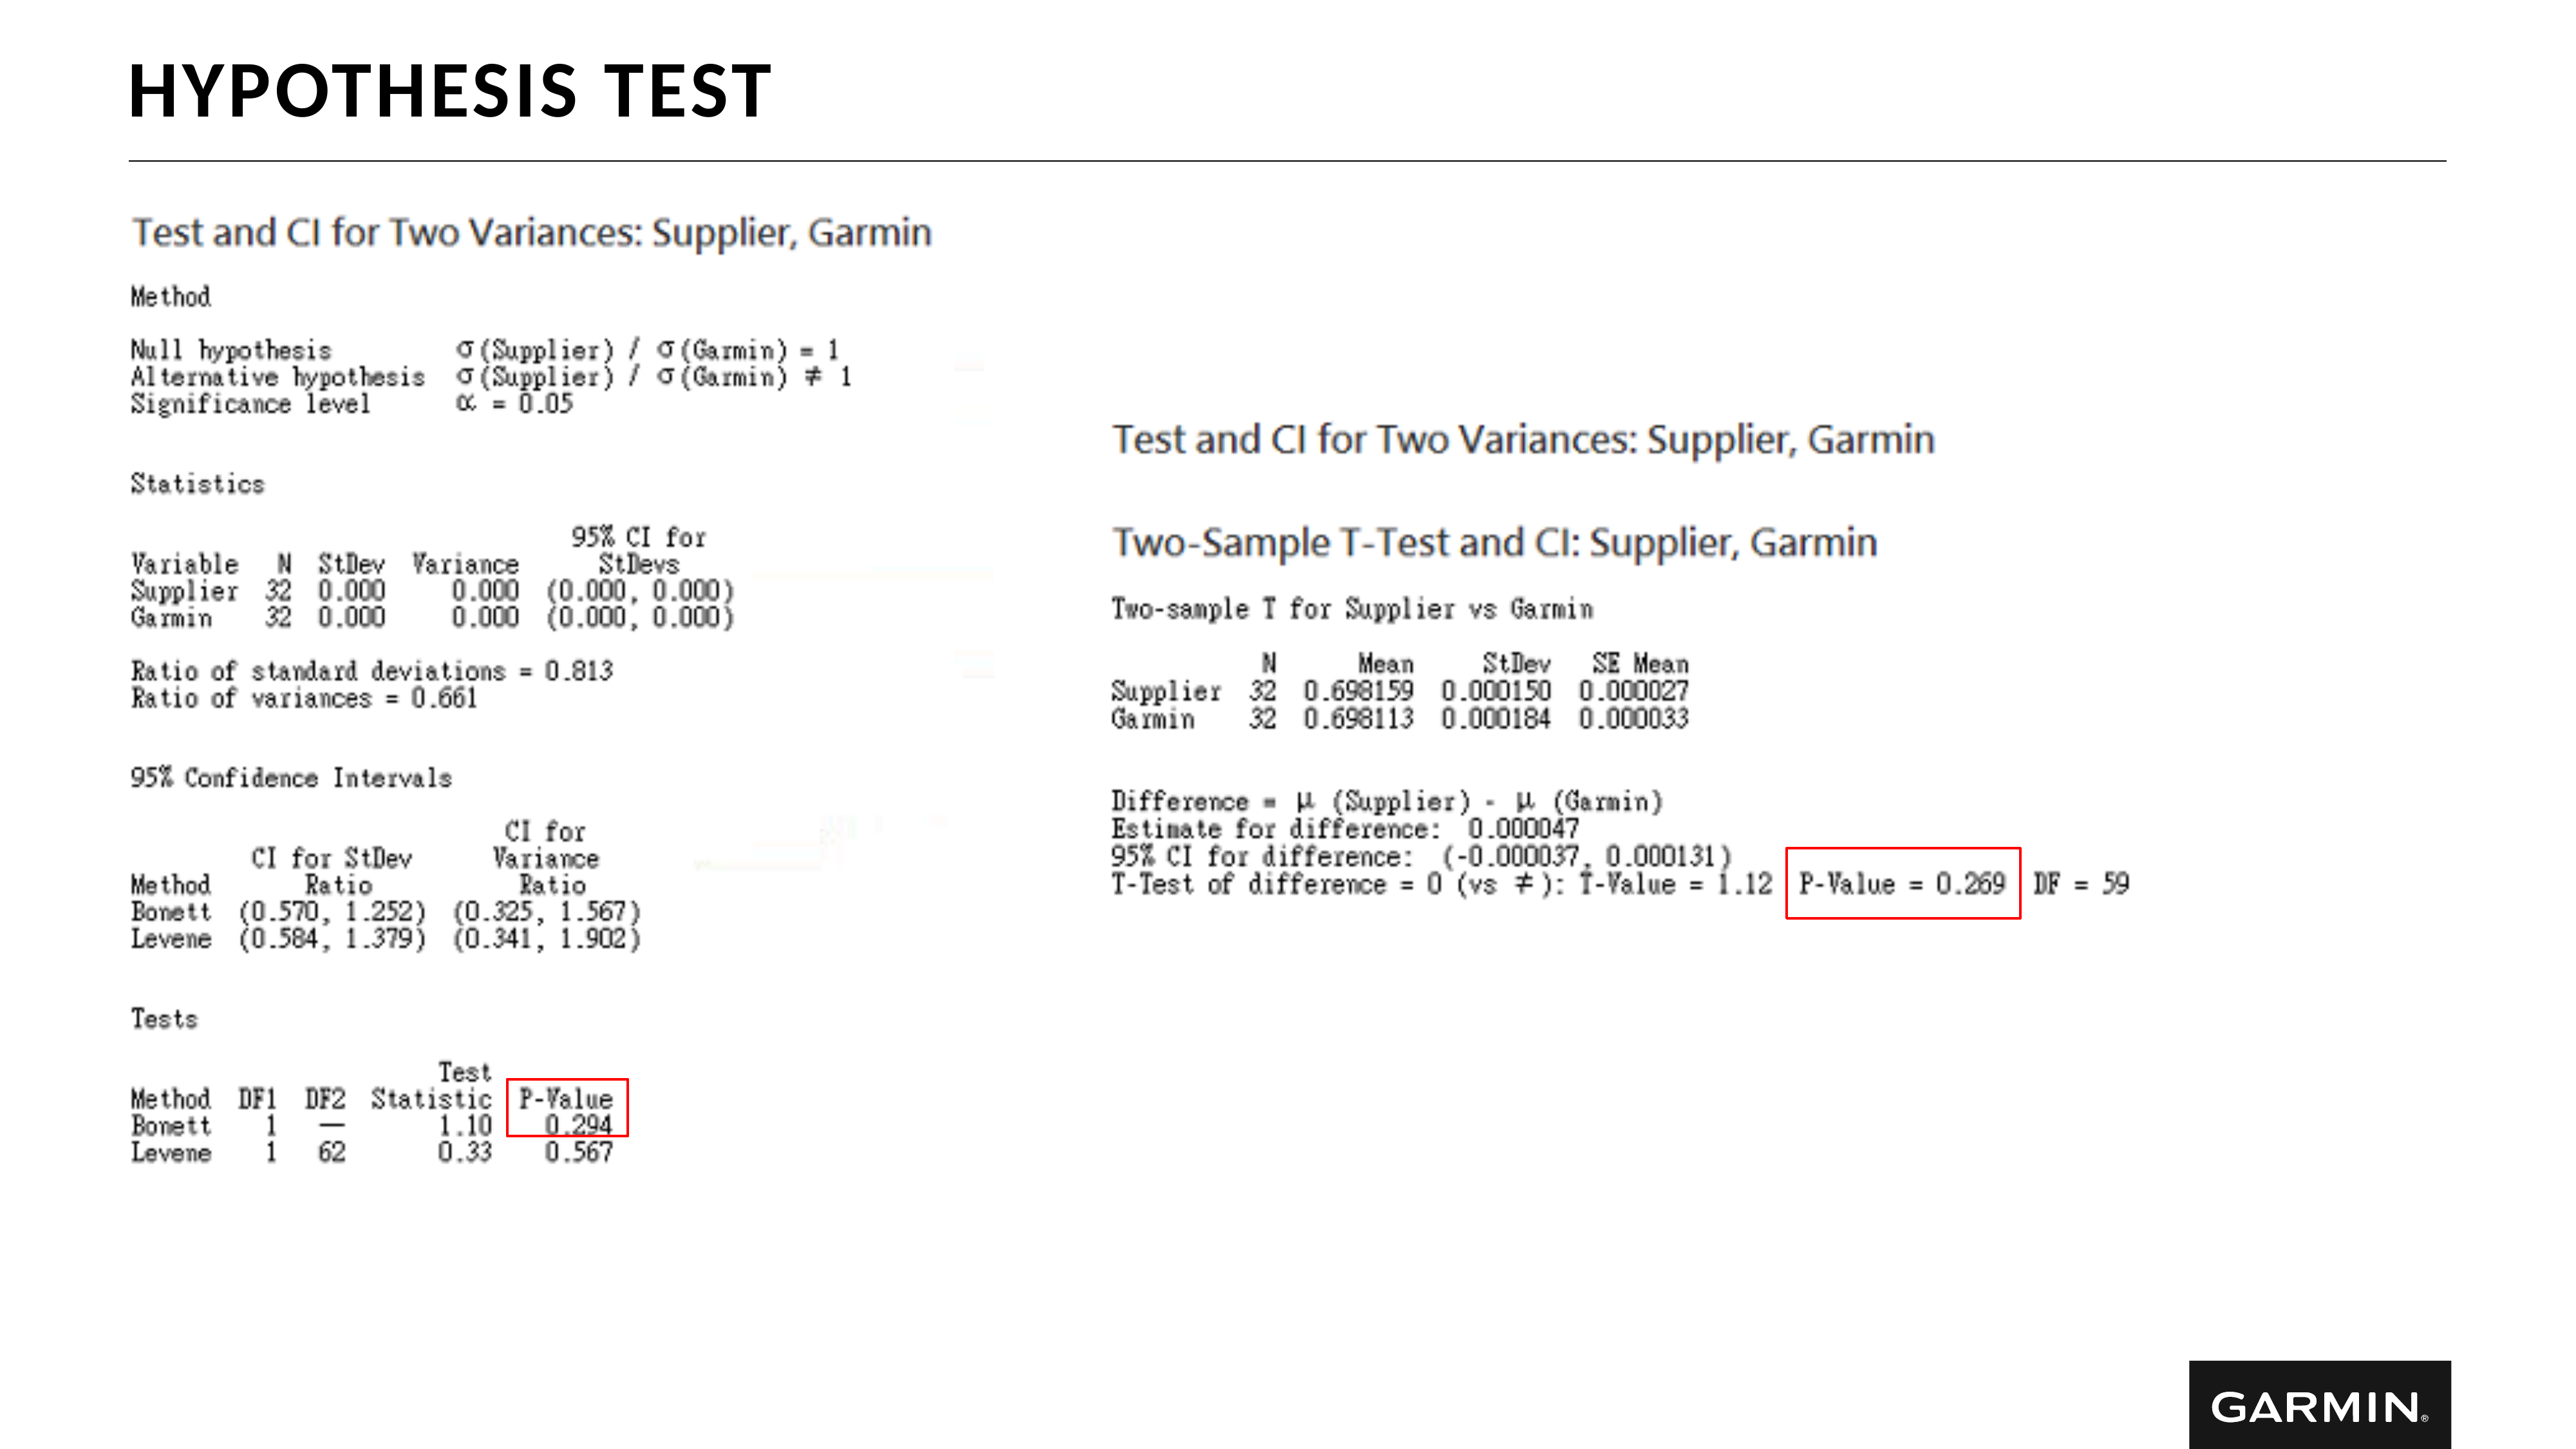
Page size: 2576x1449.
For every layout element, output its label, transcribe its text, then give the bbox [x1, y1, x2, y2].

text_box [120, 201, 2165, 1179]
title HYPOTHESIS TEST [104, 24, 2447, 145]
